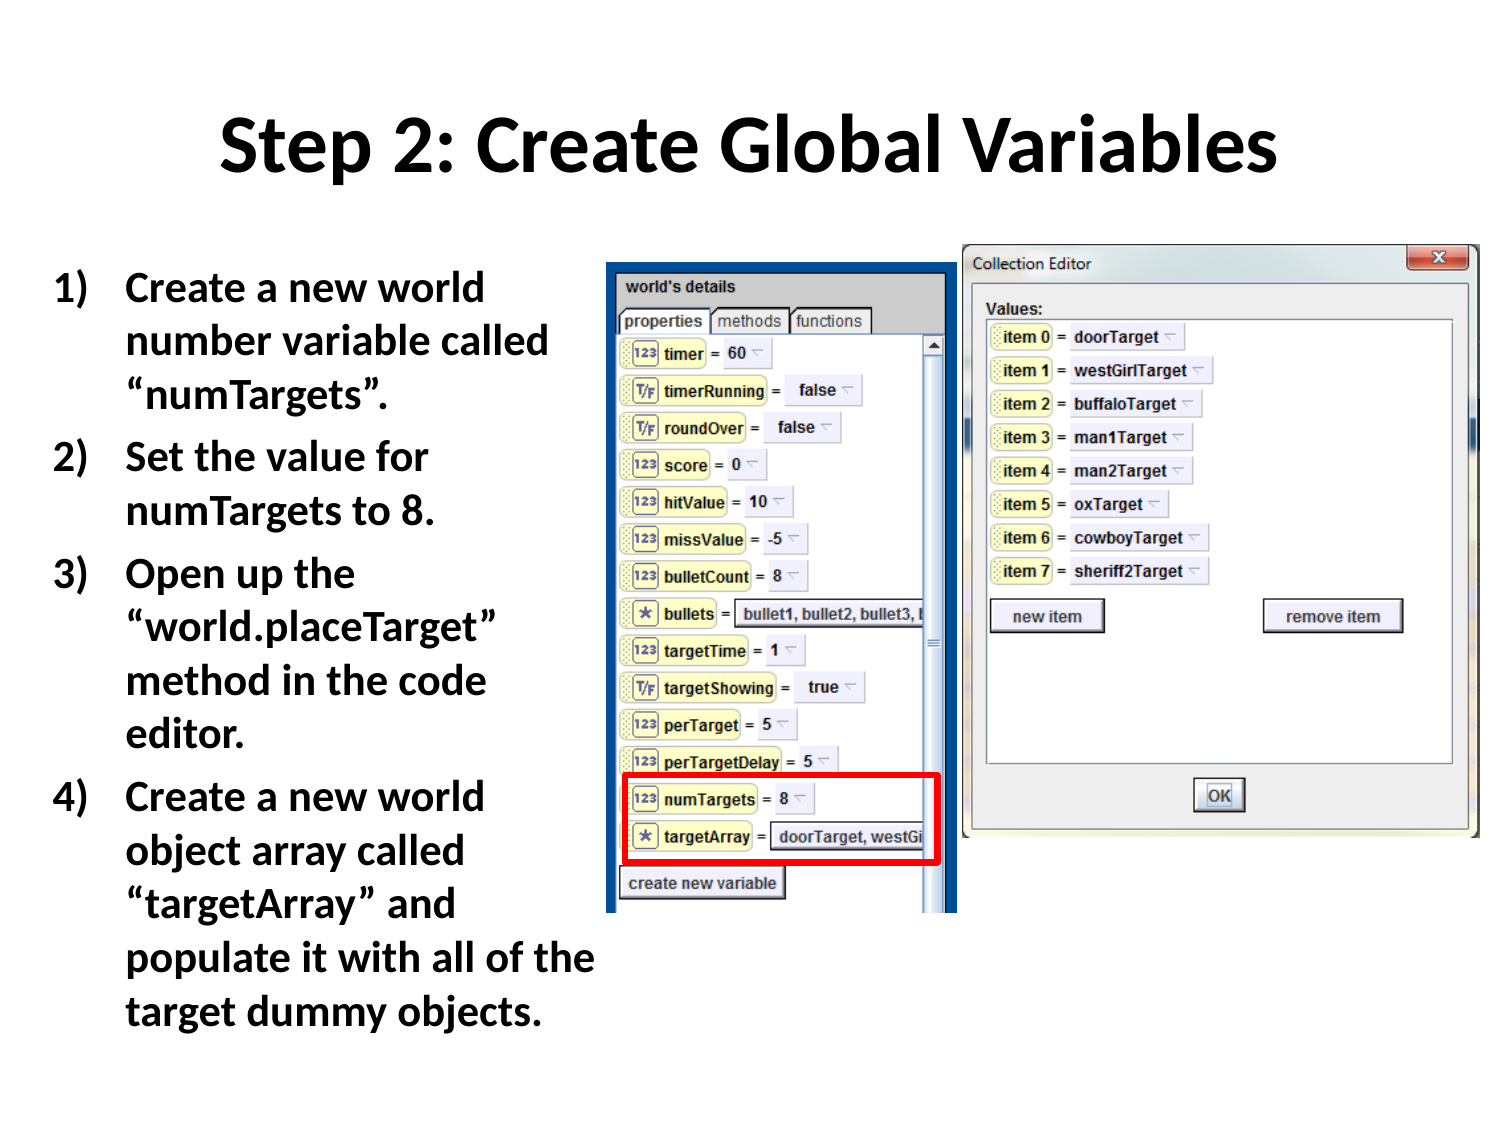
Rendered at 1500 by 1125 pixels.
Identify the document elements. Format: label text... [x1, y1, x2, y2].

list Create a new world number variable called “numTargets”. Set the value for numTargets to 8. Open up the “world.placeTarget” method in the code editor. Create a new world object array called “targetArray” and populate it with all of the target dummy objects. [37, 249, 613, 1091]
picture [605, 262, 958, 913]
picture [962, 243, 1480, 838]
title Step 2: Create Global Variables [75, 45, 1425, 233]
